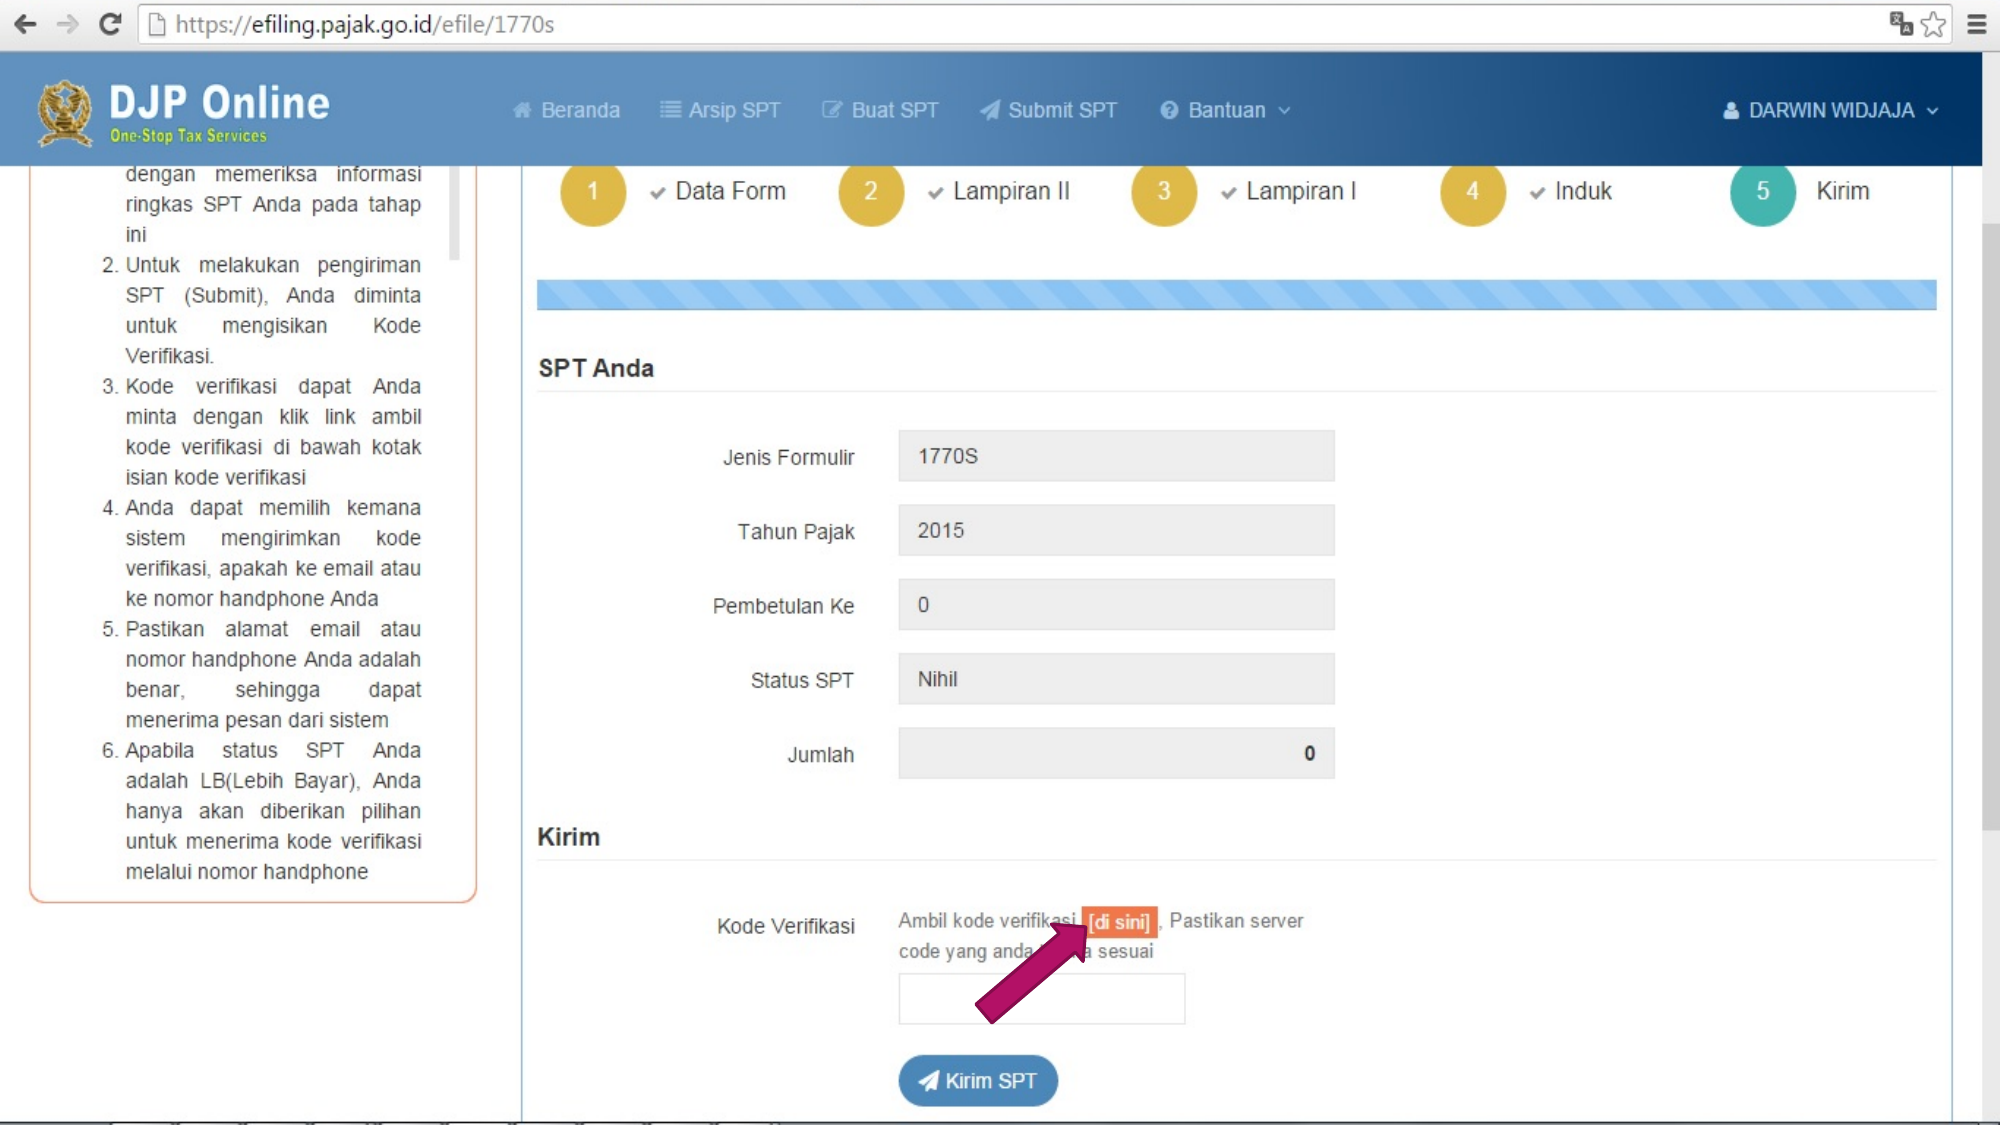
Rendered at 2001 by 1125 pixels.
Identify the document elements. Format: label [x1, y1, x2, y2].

list [0, 0, 2000, 1125]
